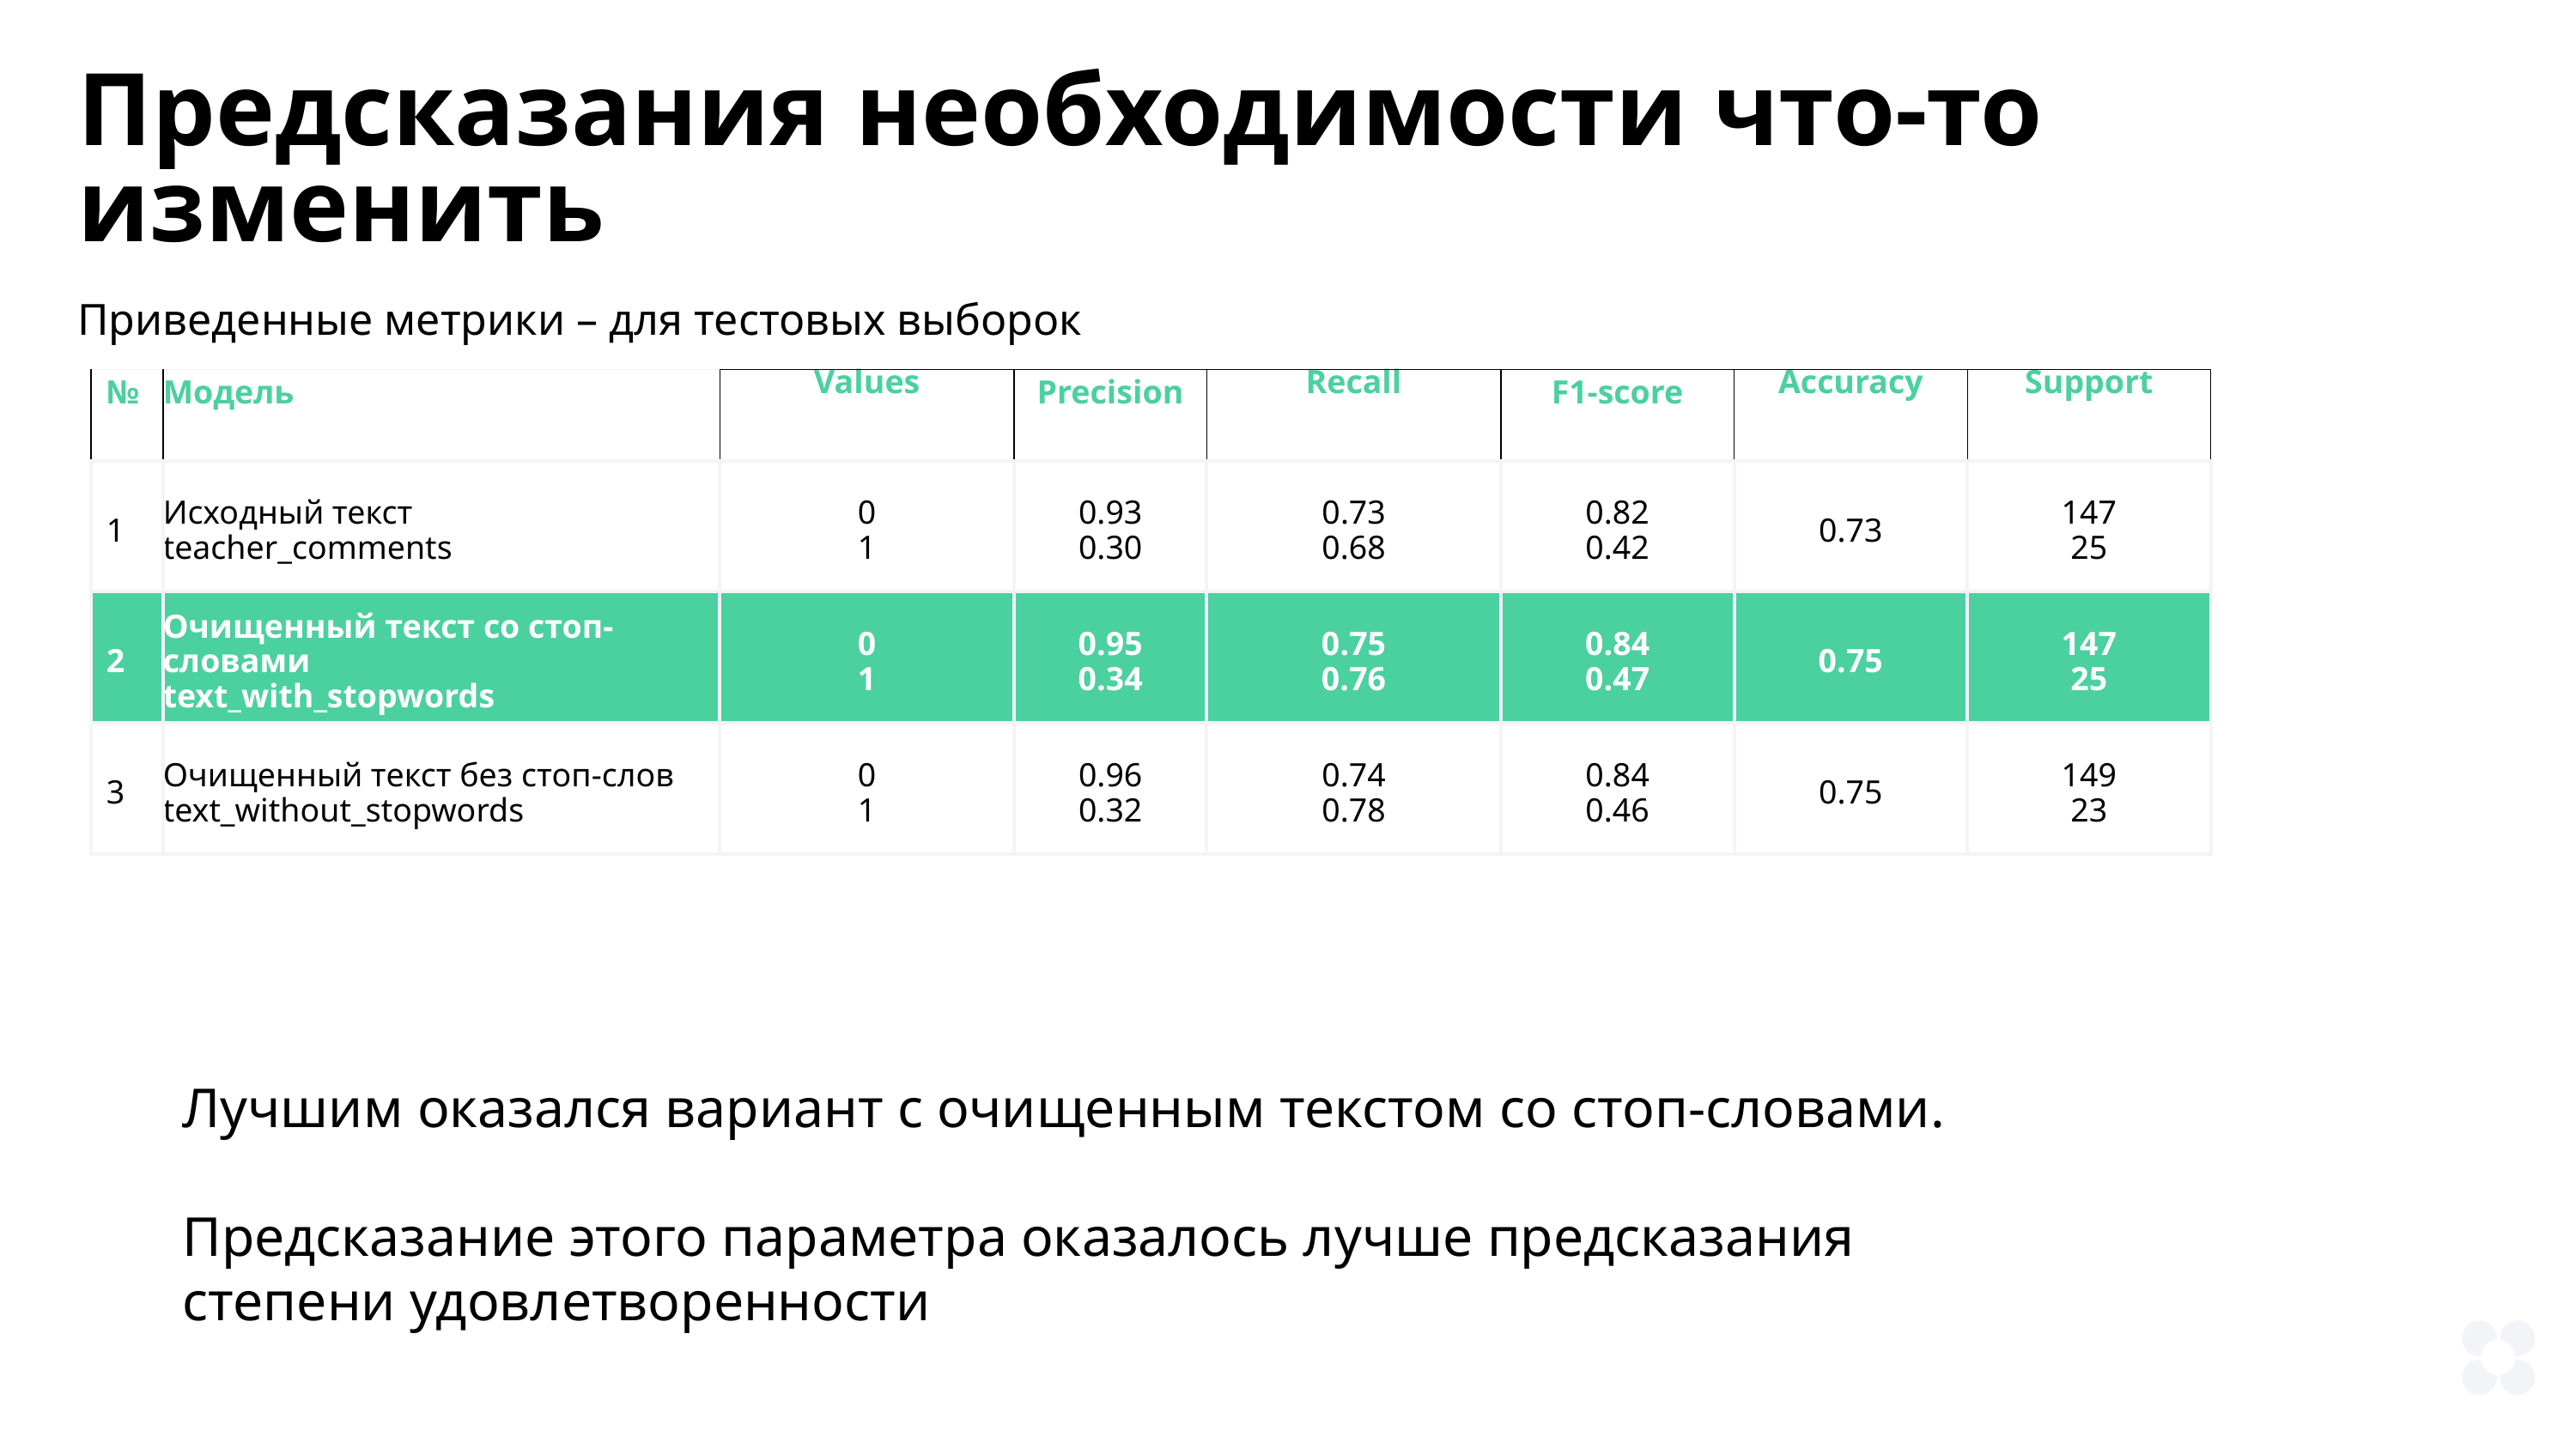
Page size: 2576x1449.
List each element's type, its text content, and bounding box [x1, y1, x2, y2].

table_cell 0.73 0.68 [1208, 463, 1499, 590]
table_cell 0.75 [1736, 724, 1965, 852]
table_cell 1 [93, 463, 161, 590]
table_cell 149 23 [1969, 724, 2209, 852]
table_header № [92, 370, 162, 459]
table_cell 0 1 [721, 463, 1012, 590]
table_cell 147 25 [1969, 593, 2209, 721]
table_header Preсision [1015, 370, 1206, 459]
table_header Accuracy [1735, 370, 1967, 459]
table_cell 0.84 0.47 [1503, 593, 1733, 721]
table_cell Исходный текст teacher_comments [165, 463, 718, 590]
table_cell 0.93 0.30 [1016, 463, 1205, 590]
table_cell 0.82 0.42 [1503, 463, 1733, 590]
table_cell 3 [93, 724, 161, 852]
table_cell 0 1 [721, 724, 1012, 852]
table_cell 0.73 [1736, 463, 1965, 590]
table_cell 0.75 0.76 [1208, 593, 1499, 721]
table_cell 147 25 [1969, 463, 2209, 590]
table_header Values [720, 370, 1013, 459]
table_header Support [1968, 370, 2210, 459]
table_cell 0.84 0.46 [1503, 724, 1733, 852]
table_cell Очищенный текст без стоп-слов text_without_stopwords [165, 724, 718, 852]
table_cell 0.96 0.32 [1016, 724, 1205, 852]
table_header Recall [1207, 370, 1500, 459]
text_box Лучшим оказался вариант с очищенным текстом со стоп-словами. Предсказание этого параметра оказалось лучше предсказания степени удовлетворенности [182, 1058, 2069, 1303]
text_box Предсказания необходимости что-то изменить Приведенные метрики – для тестовых выборок [77, 69, 2434, 299]
table_header Модель [164, 370, 720, 459]
table_cell 0.74 0.78 [1208, 724, 1499, 852]
table_cell 0.75 [1736, 593, 1965, 721]
table_cell 0.95 0.34 [1016, 593, 1205, 721]
table_cell 0 1 [721, 593, 1012, 721]
table_cell Очищенный текст со стоп-словами text_with_stopwords [165, 593, 718, 721]
table_cell 2 [93, 593, 161, 721]
table_header F1-score [1502, 370, 1734, 459]
